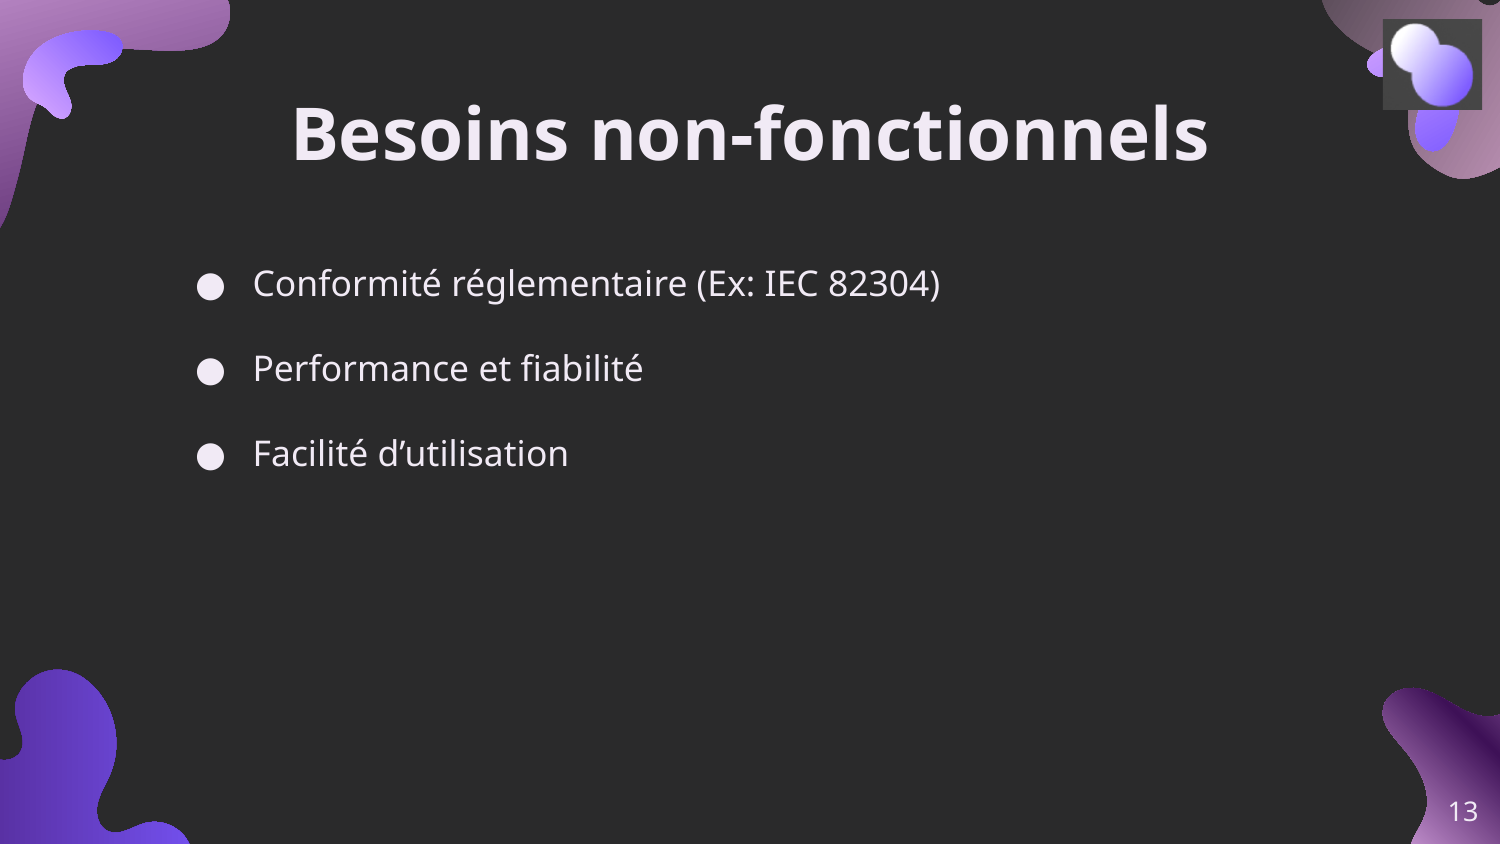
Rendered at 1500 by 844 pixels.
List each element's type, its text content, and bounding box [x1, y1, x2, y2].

list Conformité réglementaire (Ex: IEC 82304) Performance et fiabilité Facilité d’utilisation [162, 246, 1042, 300]
title Besoins non-fonctionnels [118, 72, 1382, 167]
picture [1382, 19, 1483, 110]
slide_number ‹#› [1403, 779, 1494, 844]
